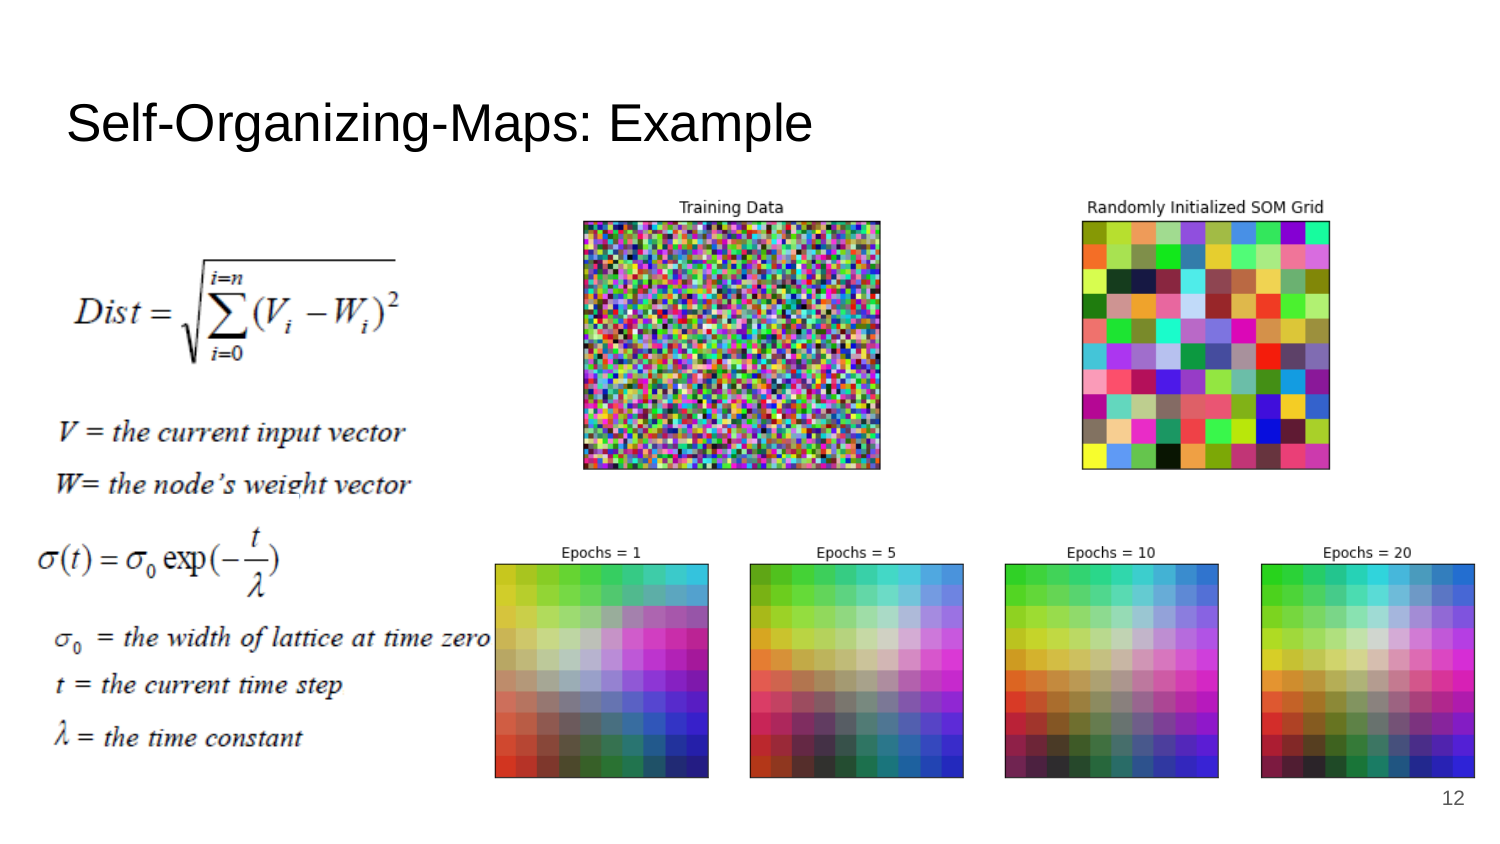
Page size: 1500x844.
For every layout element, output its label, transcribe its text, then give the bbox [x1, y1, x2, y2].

slide_number ‹#› [1389, 797, 1480, 830]
title Self-Organizing-Maps: Example [51, 72, 1449, 167]
picture [569, 191, 1338, 483]
picture [17, 225, 1481, 790]
